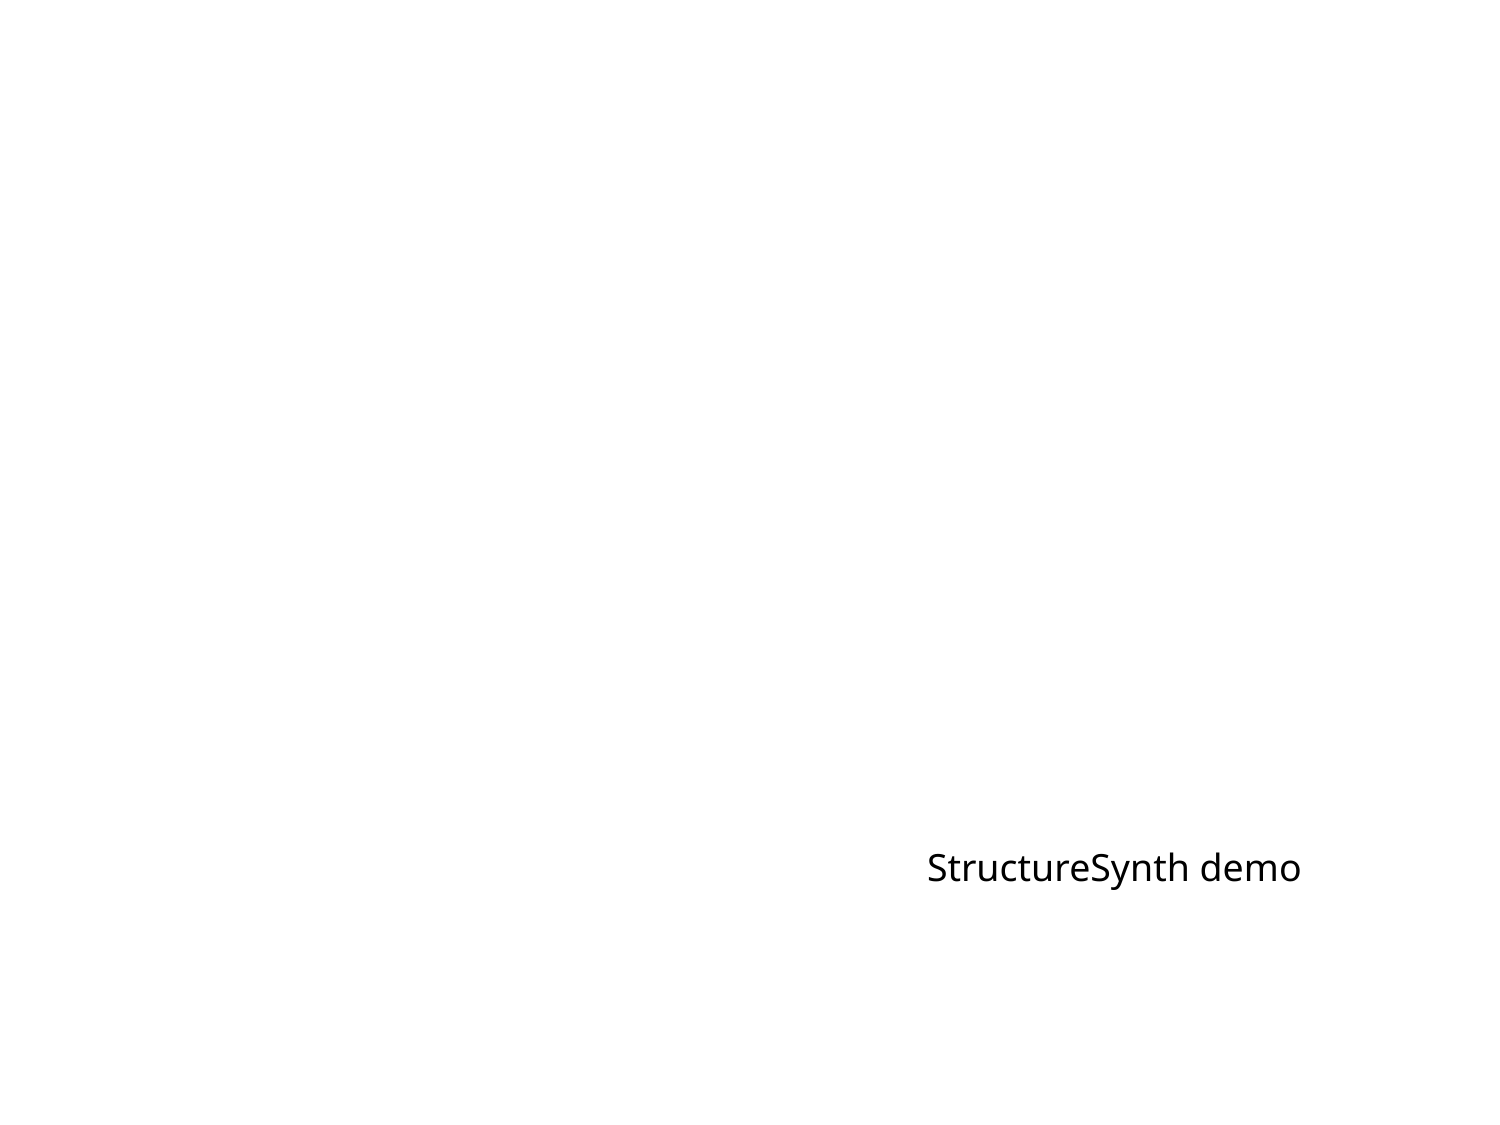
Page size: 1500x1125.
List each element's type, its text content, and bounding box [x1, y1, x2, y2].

text_box StructureSynth demo [912, 836, 1317, 897]
